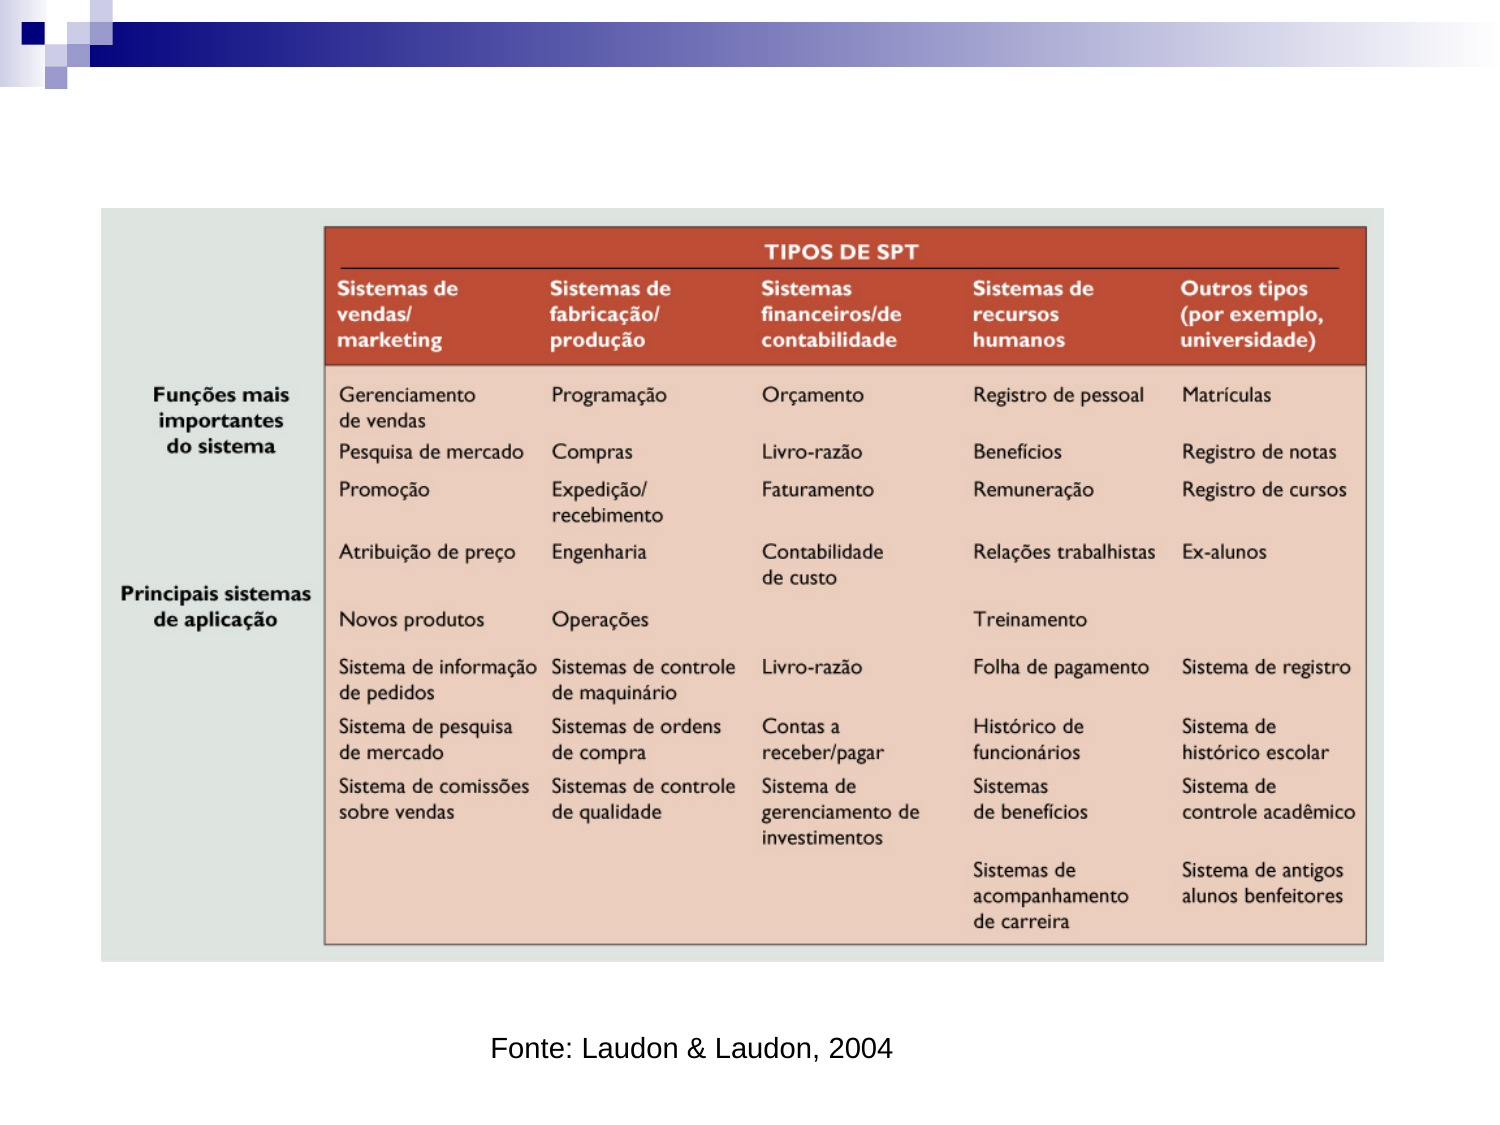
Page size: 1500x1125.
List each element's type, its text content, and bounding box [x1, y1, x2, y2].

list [101, 207, 1384, 963]
text_box Fonte: Laudon & Laudon, 2004 [475, 1024, 910, 1073]
